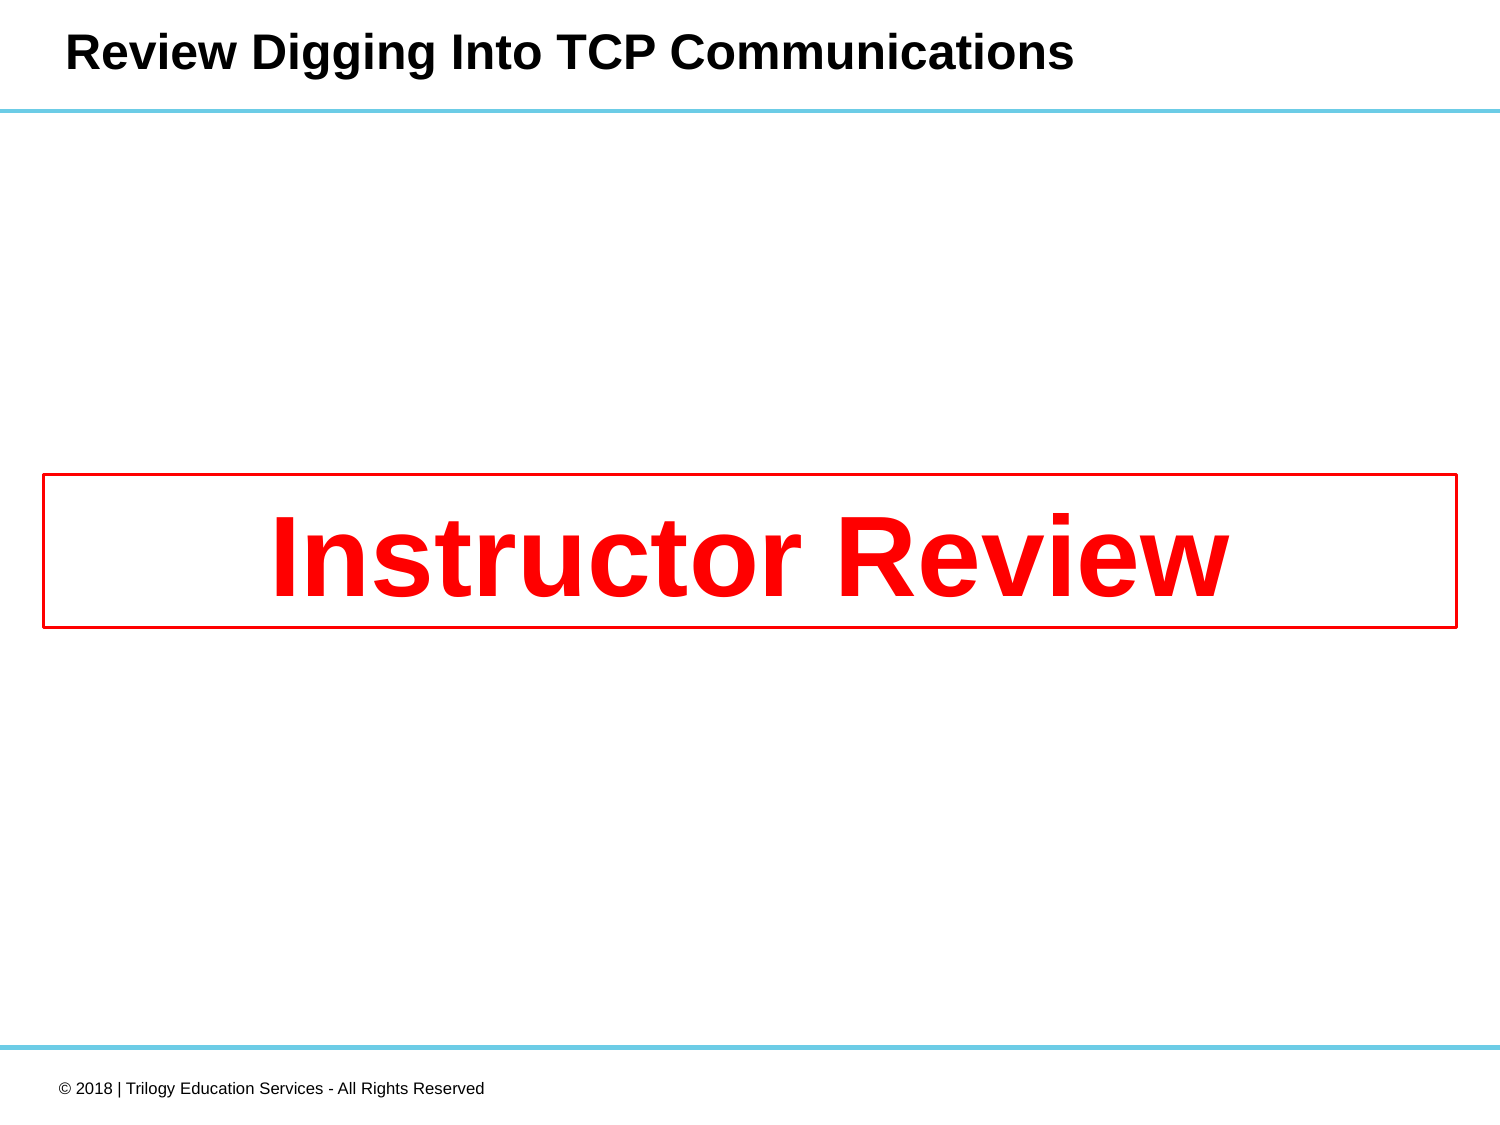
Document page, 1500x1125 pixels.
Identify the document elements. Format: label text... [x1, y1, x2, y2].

text_box Instructor Review [43, 474, 1457, 628]
title Review Digging Into TCP Communications [50, 0, 1475, 108]
